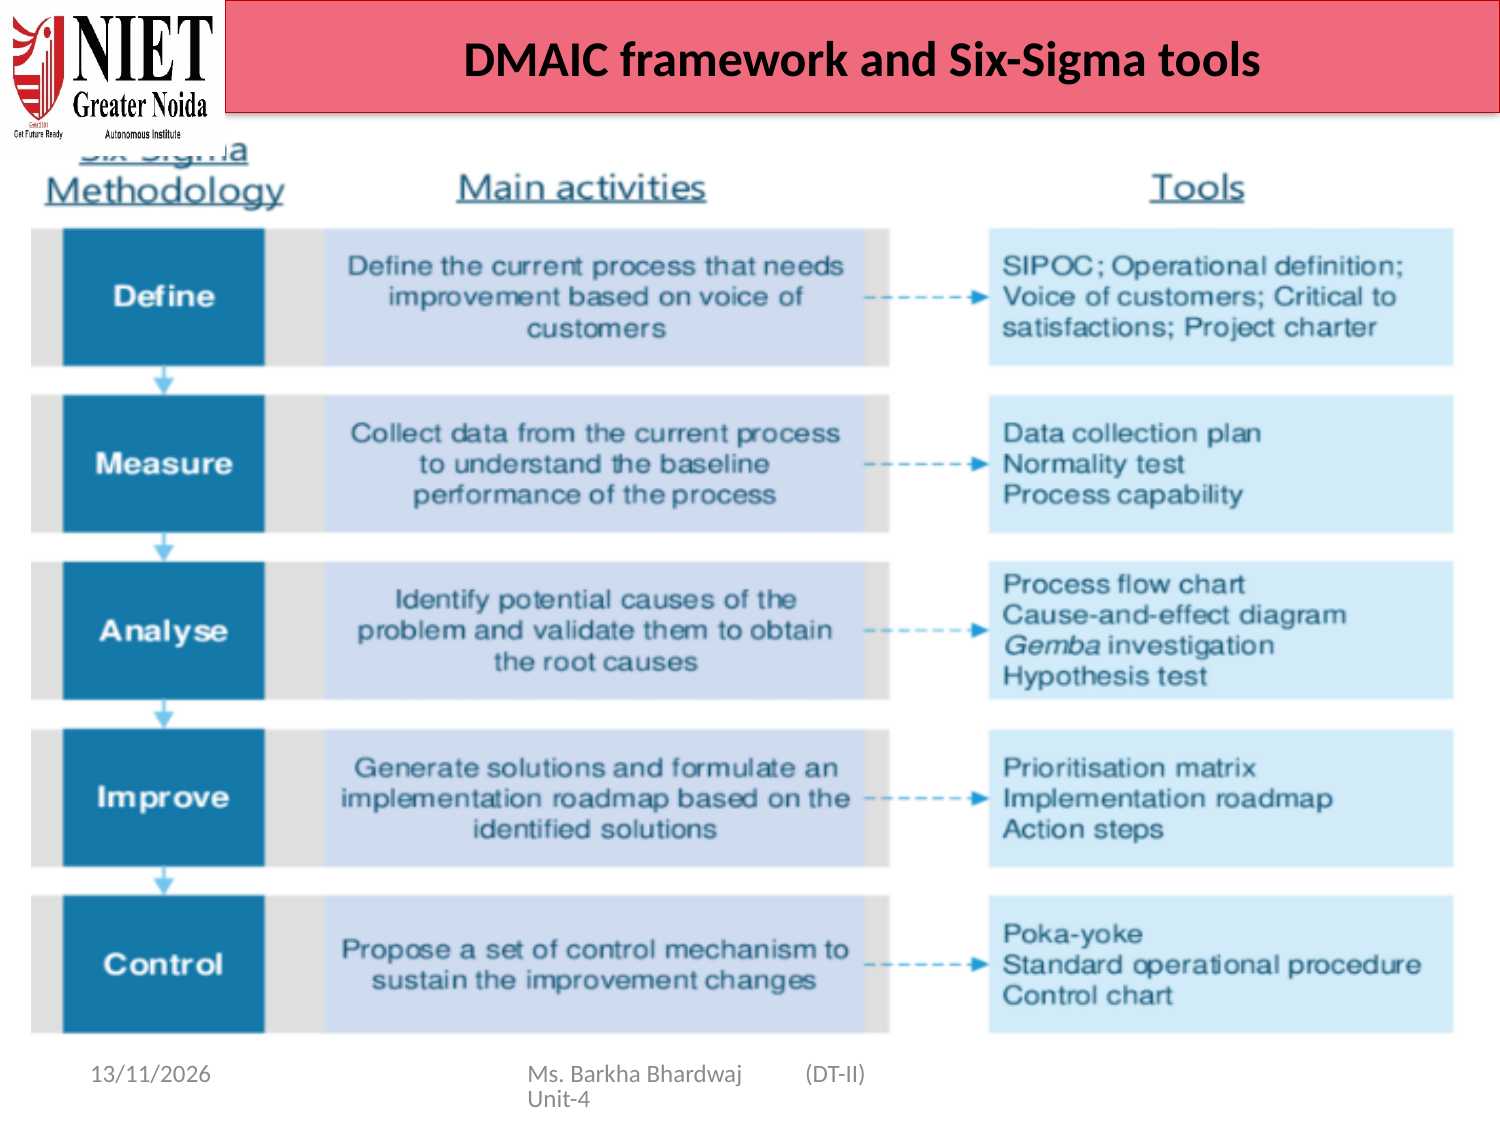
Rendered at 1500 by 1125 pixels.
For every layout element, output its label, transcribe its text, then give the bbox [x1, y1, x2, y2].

picture [0, 0, 226, 156]
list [30, 130, 1463, 1038]
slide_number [75, 1045, 425, 1103]
footer Ms. Barkha Bhardwaj (DT-II) Unit-4 [512, 1045, 988, 1103]
text_box DMAIC framework and Six-Sigma tools [226, 0, 1500, 113]
